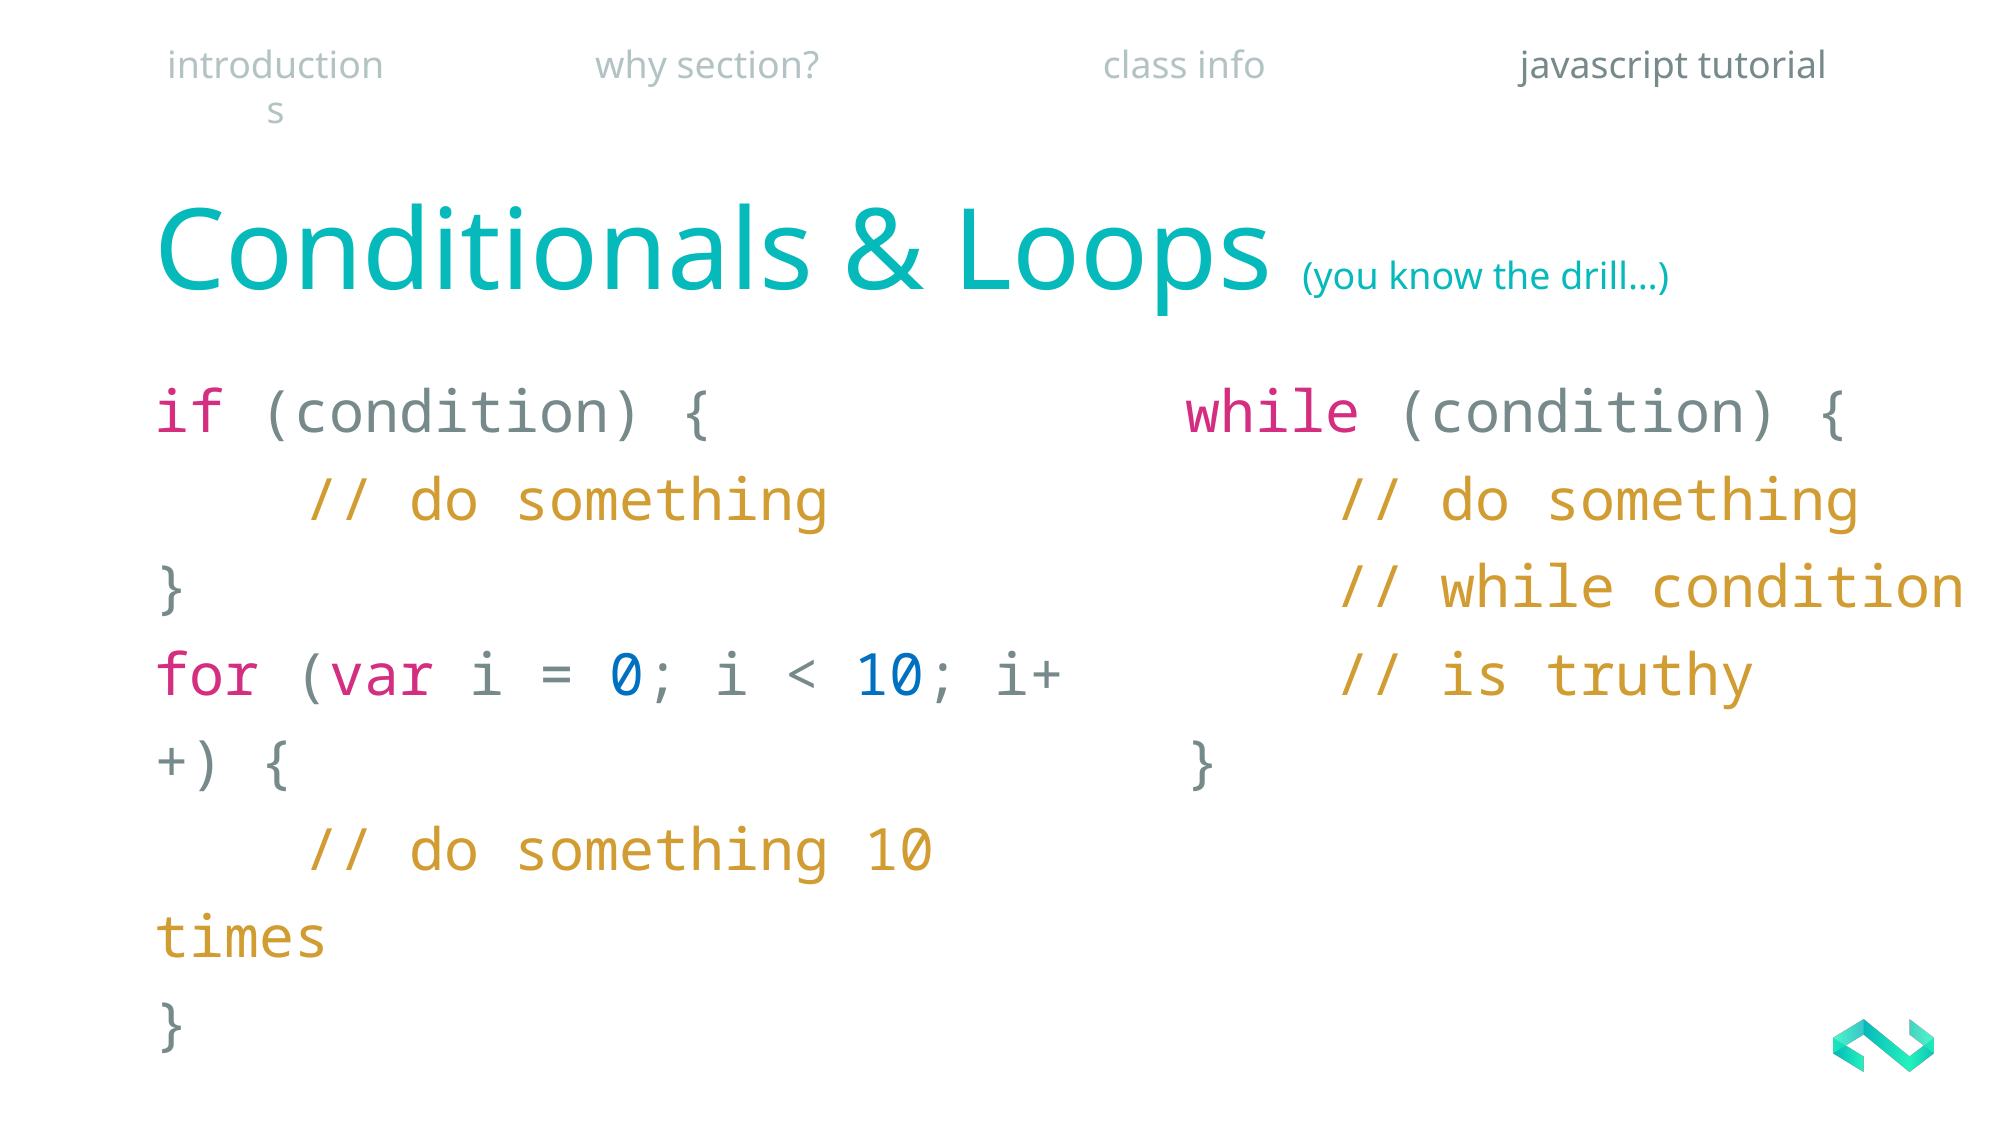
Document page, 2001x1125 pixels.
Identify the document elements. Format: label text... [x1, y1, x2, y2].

text_box why section? [575, 34, 840, 94]
picture [1833, 1019, 1934, 1072]
text_box while (condition) { // do something // while condition // is truthy } [1170, 349, 2000, 890]
text_box introductions [143, 34, 408, 139]
text_box Conditionals & Loops (you know the drill…) [139, 169, 1717, 320]
text_box class info [1052, 34, 1317, 94]
text_box javascript tutorial [1490, 34, 1857, 94]
text_box if (condition) { // do something } for (var i = 0; i < 10; i++) { // do something 10 times } [139, 349, 1137, 1125]
